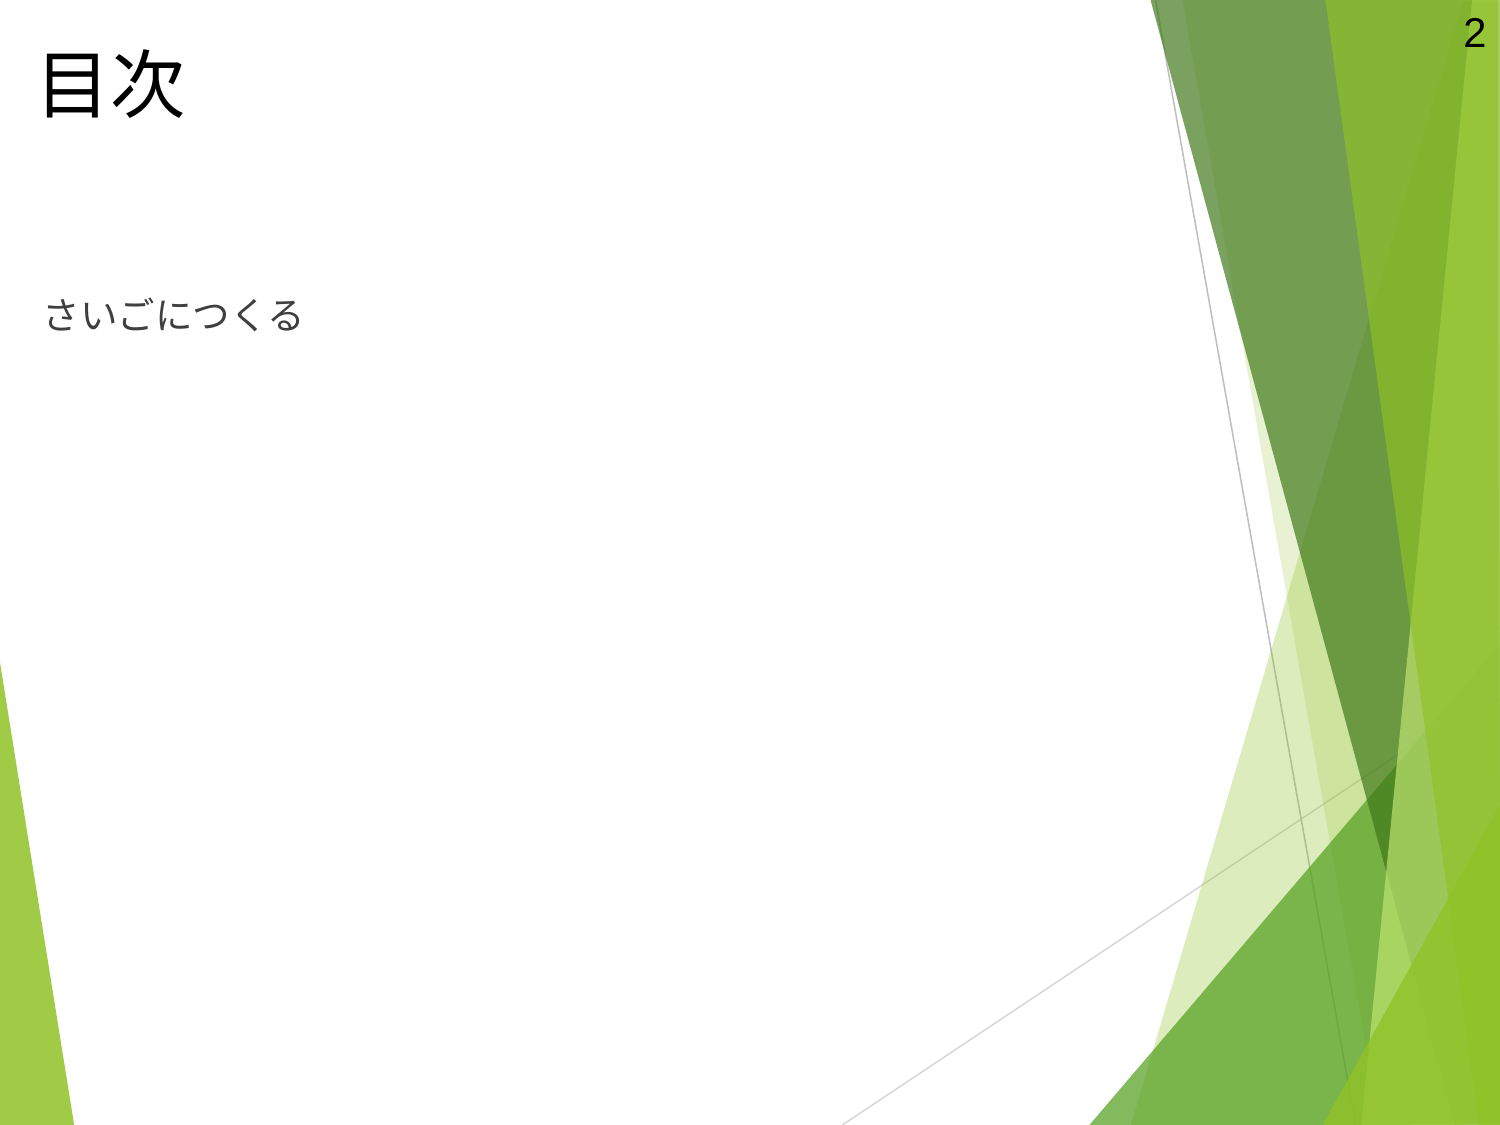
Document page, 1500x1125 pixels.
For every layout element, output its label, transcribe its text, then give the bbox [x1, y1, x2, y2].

list さいごにつくる [27, 284, 1438, 922]
slide_number 2 [1417, 0, 1500, 61]
title 目次 [20, 29, 1062, 247]
